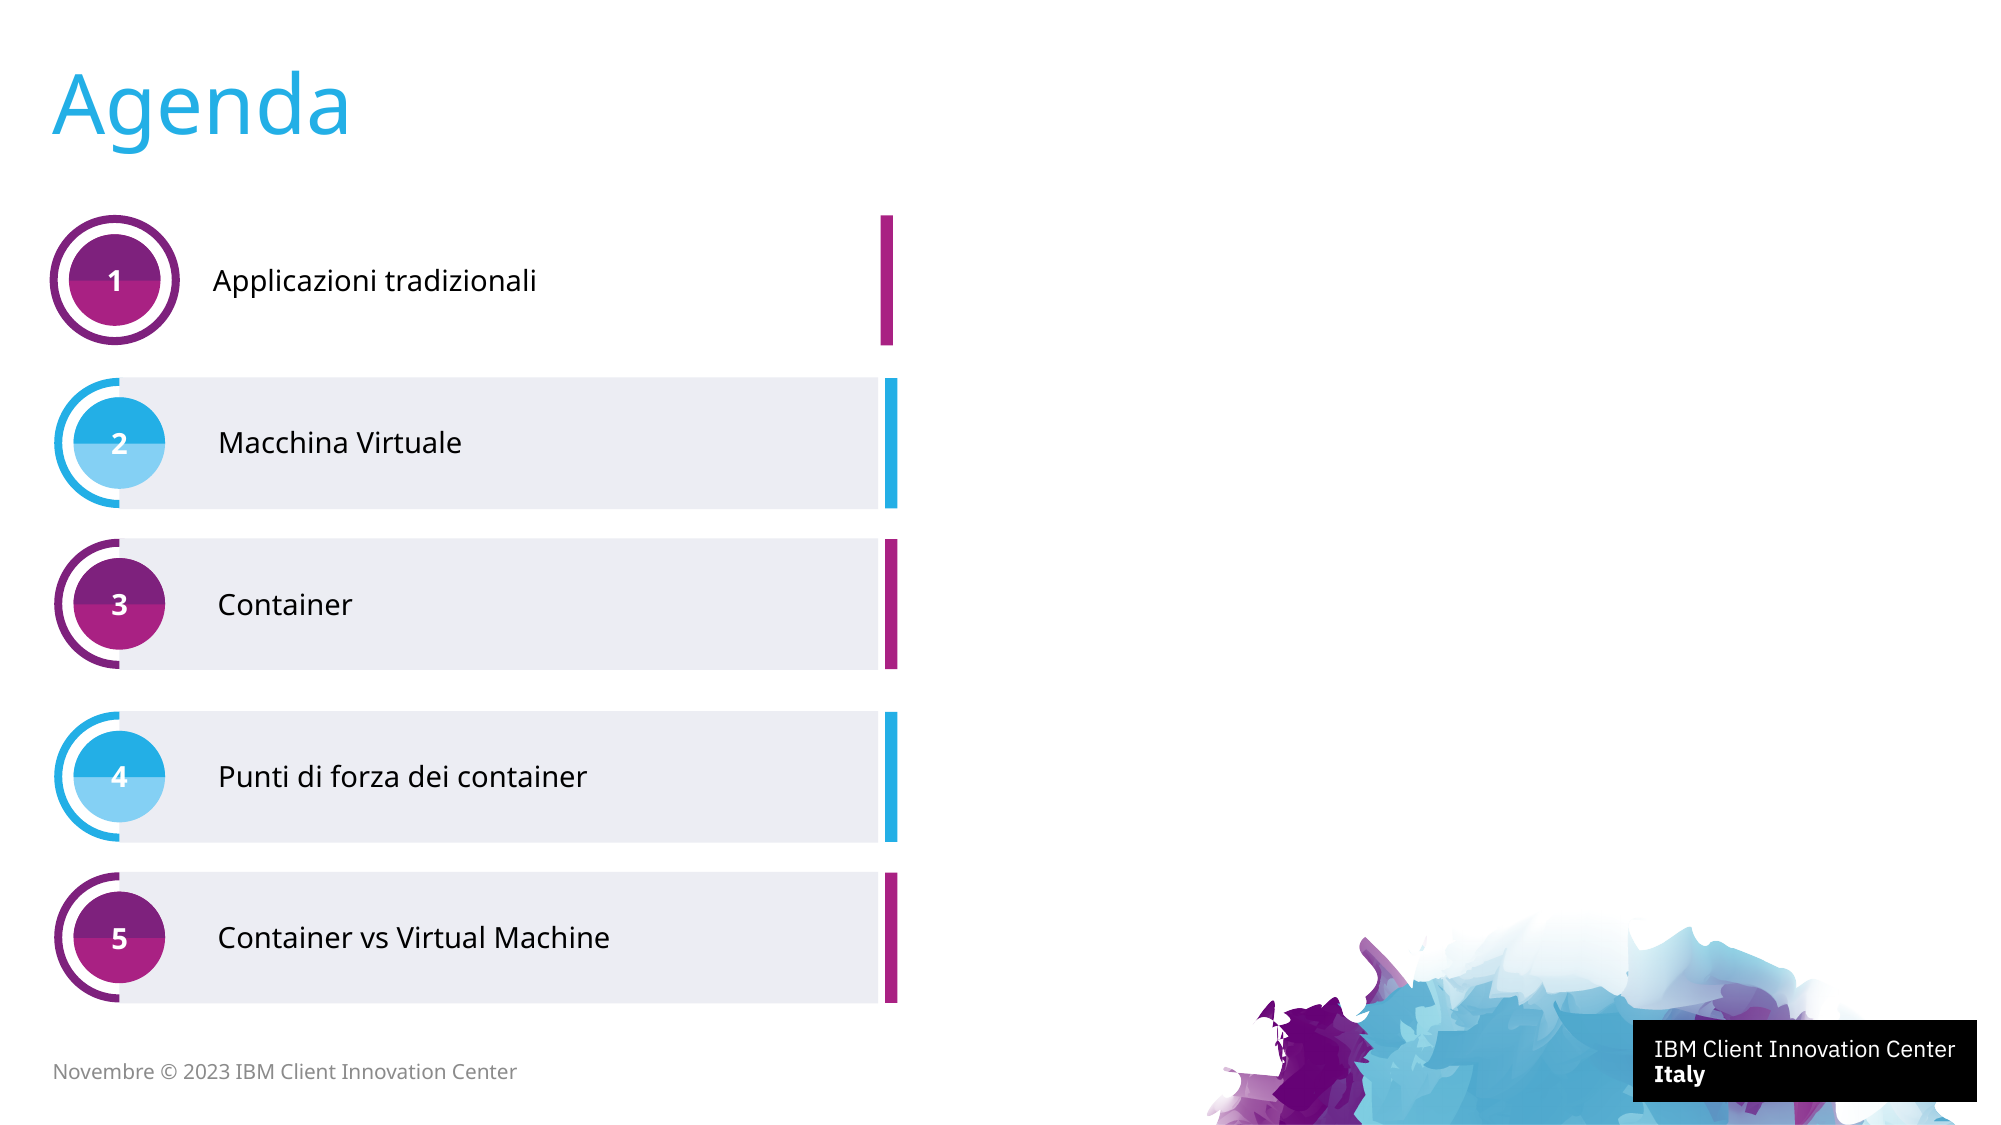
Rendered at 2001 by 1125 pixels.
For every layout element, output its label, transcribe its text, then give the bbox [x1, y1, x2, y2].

text_box [885, 711, 898, 842]
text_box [73, 558, 166, 650]
text_box Container vs Virtual Machine [202, 912, 838, 962]
footer Novembre © 2023 IBM Client Innovation Center [37, 1042, 1000, 1103]
text_box [54, 377, 119, 509]
text_box Macchina Virtuale [203, 417, 839, 467]
text_box [49, 214, 180, 346]
text_box [880, 215, 893, 346]
text_box [54, 711, 119, 842]
text_box [119, 871, 879, 1004]
text_box [885, 872, 898, 1003]
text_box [73, 397, 166, 489]
title Agenda [37, 55, 721, 161]
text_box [73, 891, 166, 984]
text_box [54, 872, 119, 1003]
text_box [73, 730, 166, 823]
text_box [885, 539, 898, 670]
text_box [119, 538, 879, 670]
picture [1166, 850, 1977, 1125]
text_box Punti di forza dei container [203, 750, 839, 801]
text_box [119, 711, 879, 843]
text_box [885, 378, 898, 509]
text_box [54, 538, 119, 669]
text_box [119, 377, 879, 510]
text_box Container [202, 578, 879, 629]
text_box Applicazioni tradizionali [198, 254, 834, 305]
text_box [68, 234, 161, 326]
